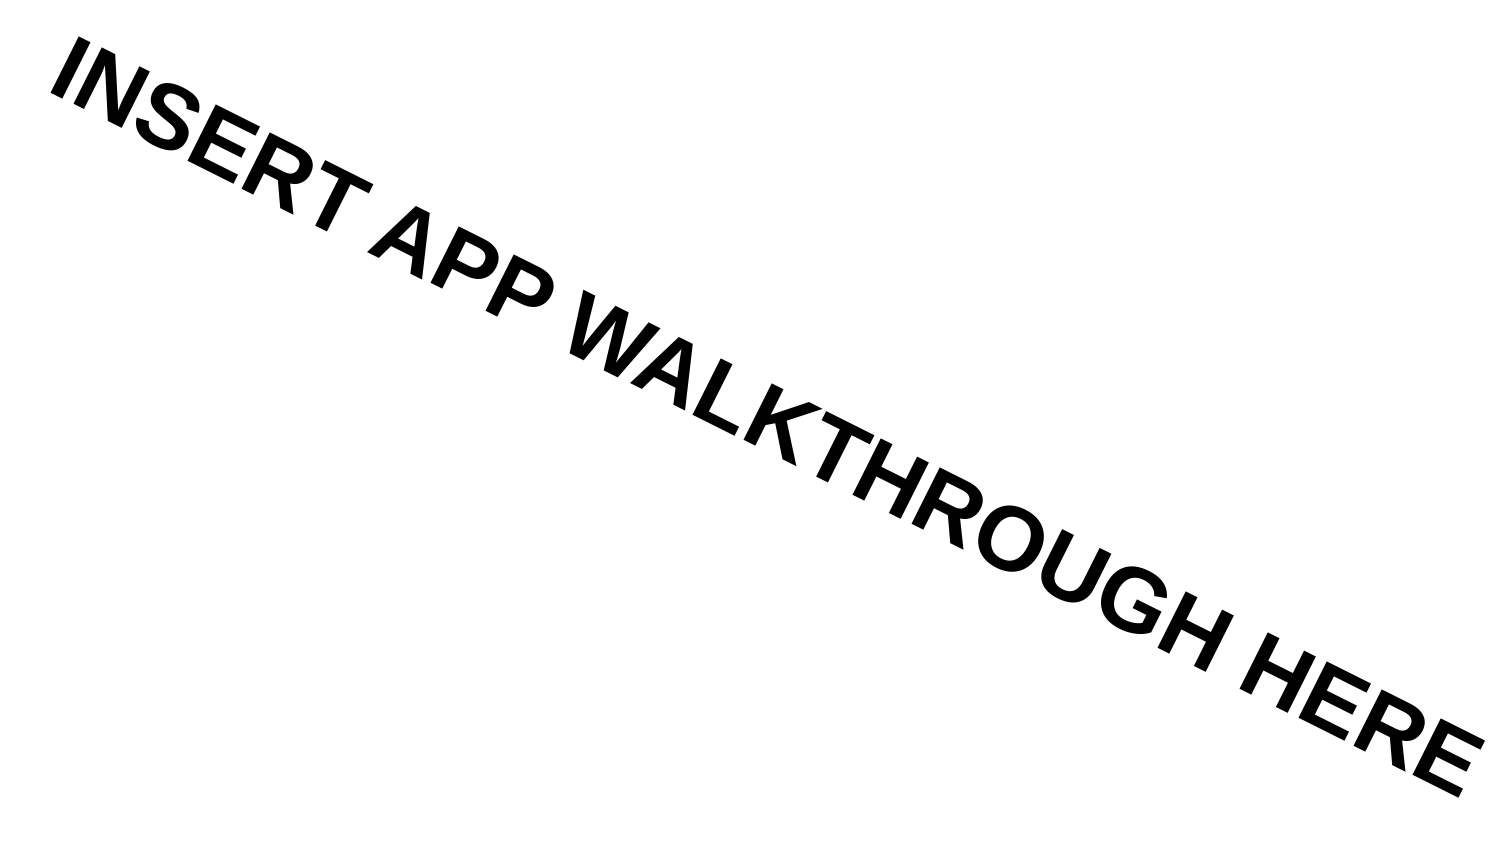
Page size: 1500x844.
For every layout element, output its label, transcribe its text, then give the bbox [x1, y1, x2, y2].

title INSERT APP WALKTHROUGH HERE [0, 0, 1500, 808]
